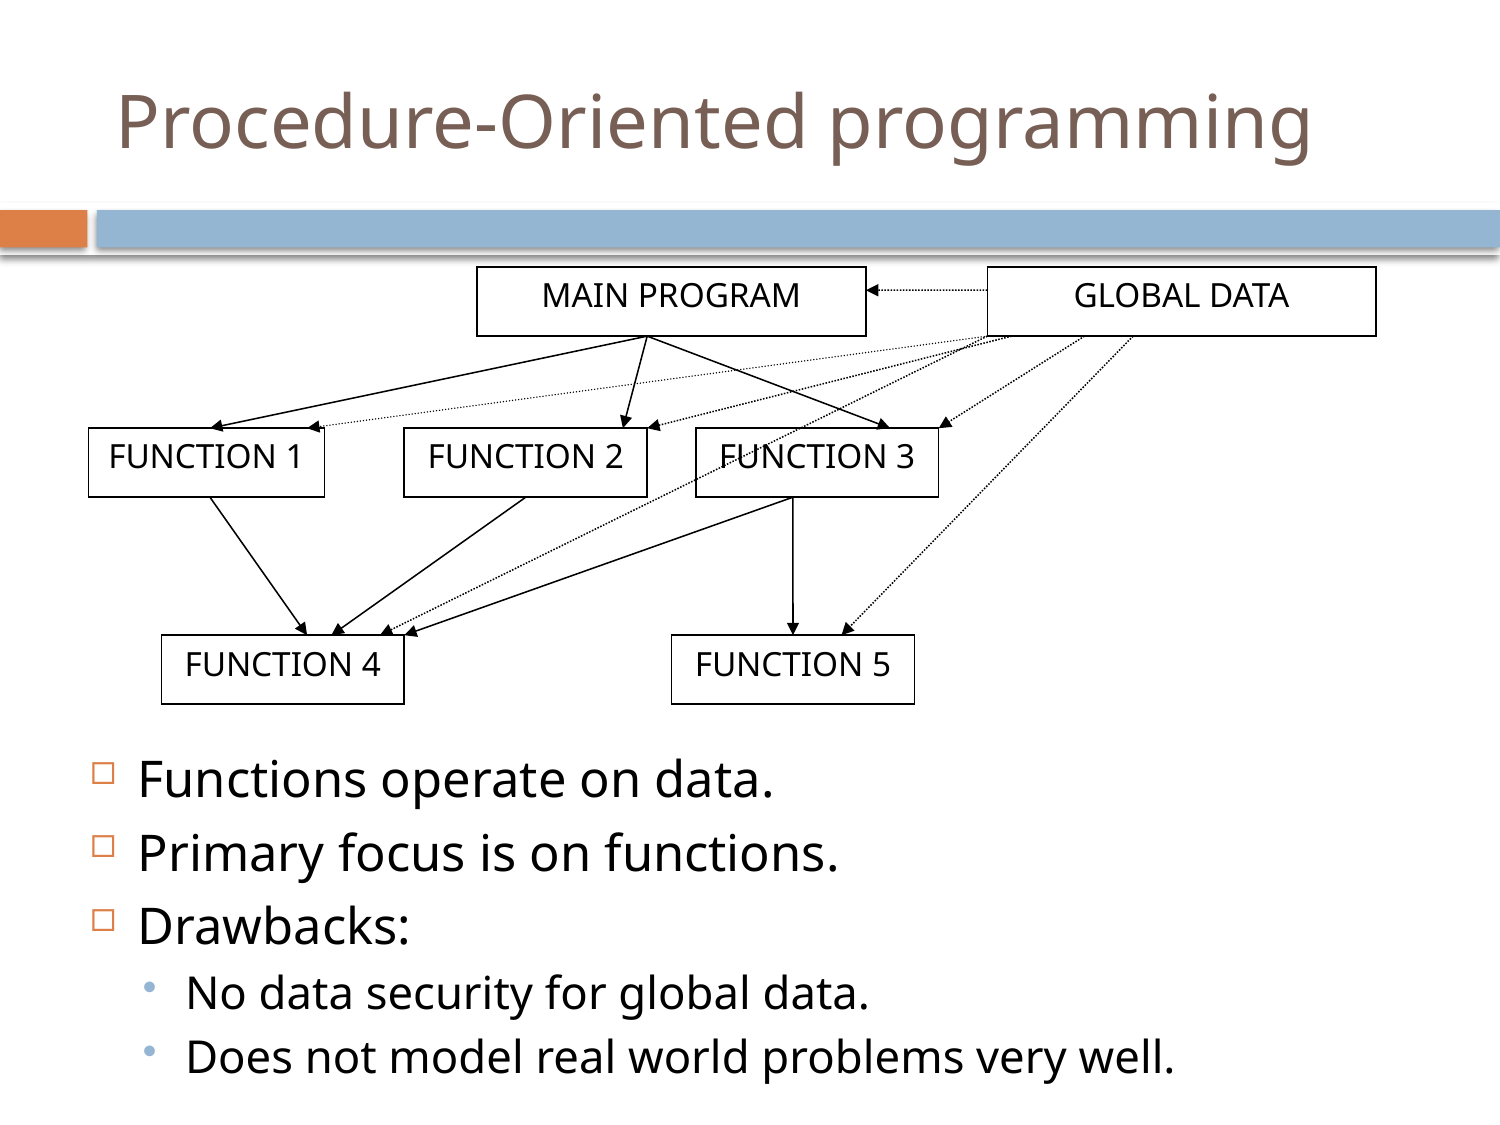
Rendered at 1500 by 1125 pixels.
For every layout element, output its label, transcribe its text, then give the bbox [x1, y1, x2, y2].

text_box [88, 266, 1377, 705]
list Functions operate on data. Primary focus is on functions. Drawbacks: No data security for global data. Does not model real world problems very well. [75, 739, 1425, 1094]
title Procedure-Oriented programming [100, 37, 1438, 200]
